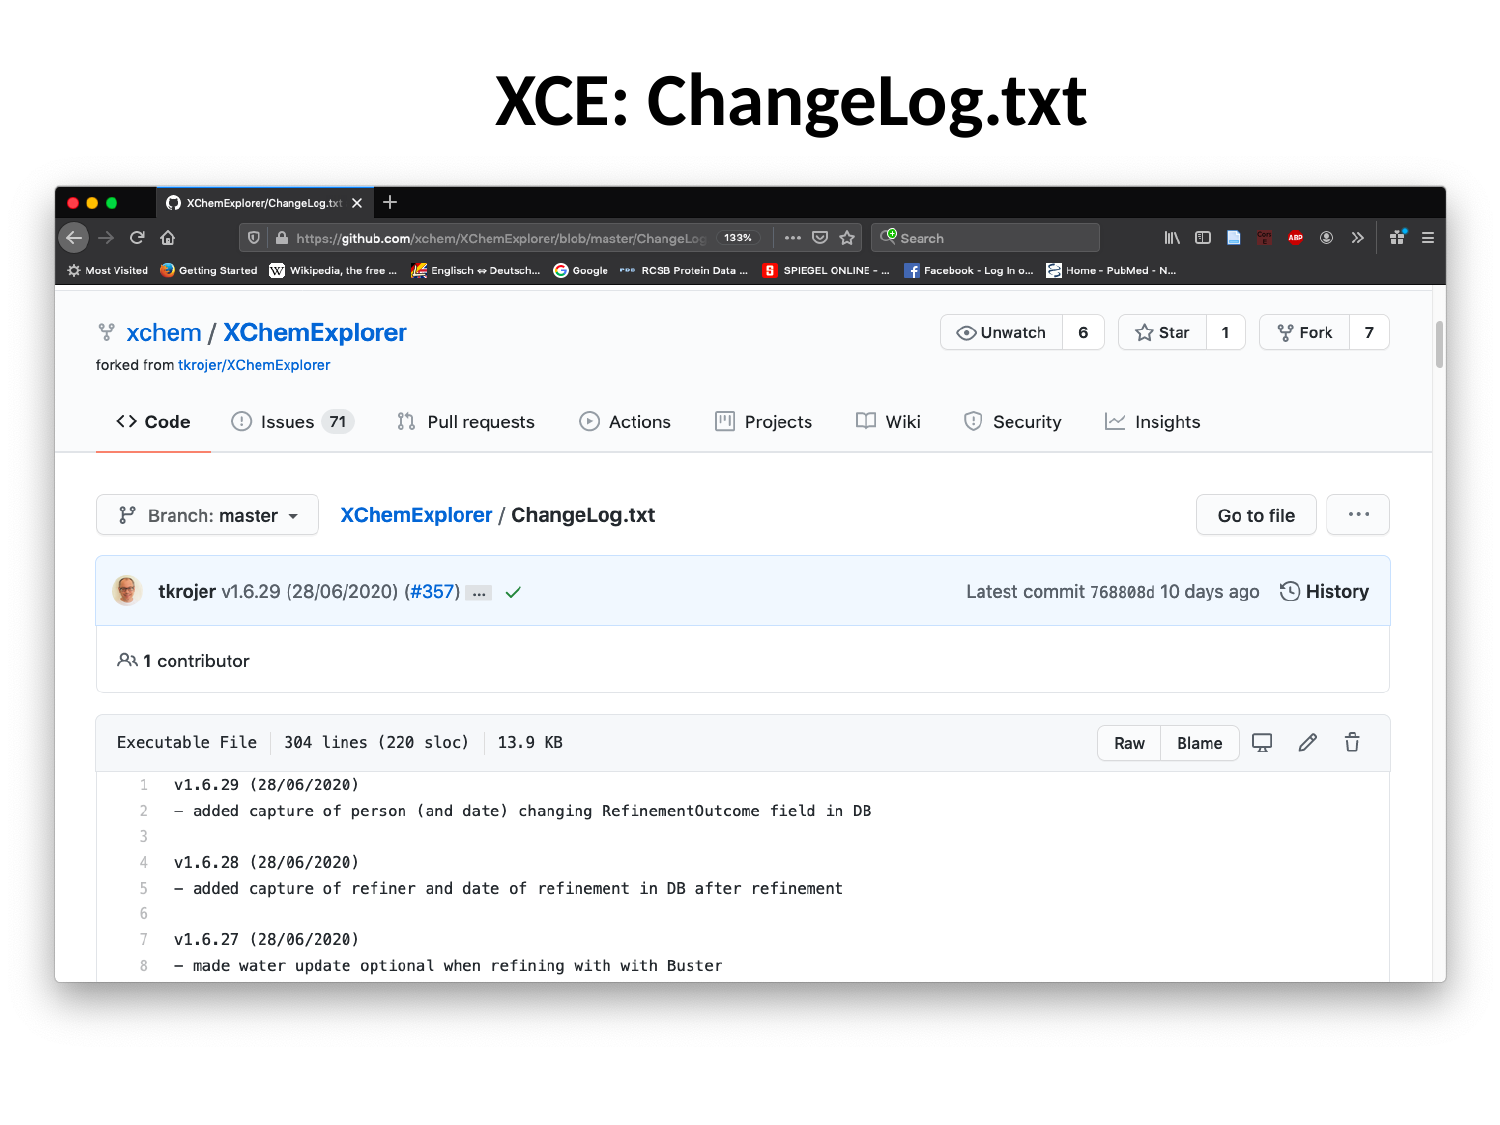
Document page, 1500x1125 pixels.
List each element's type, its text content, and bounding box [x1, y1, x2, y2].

text_box XCE: ChangeLog.txt [480, 43, 1104, 148]
picture [0, 149, 1500, 1053]
